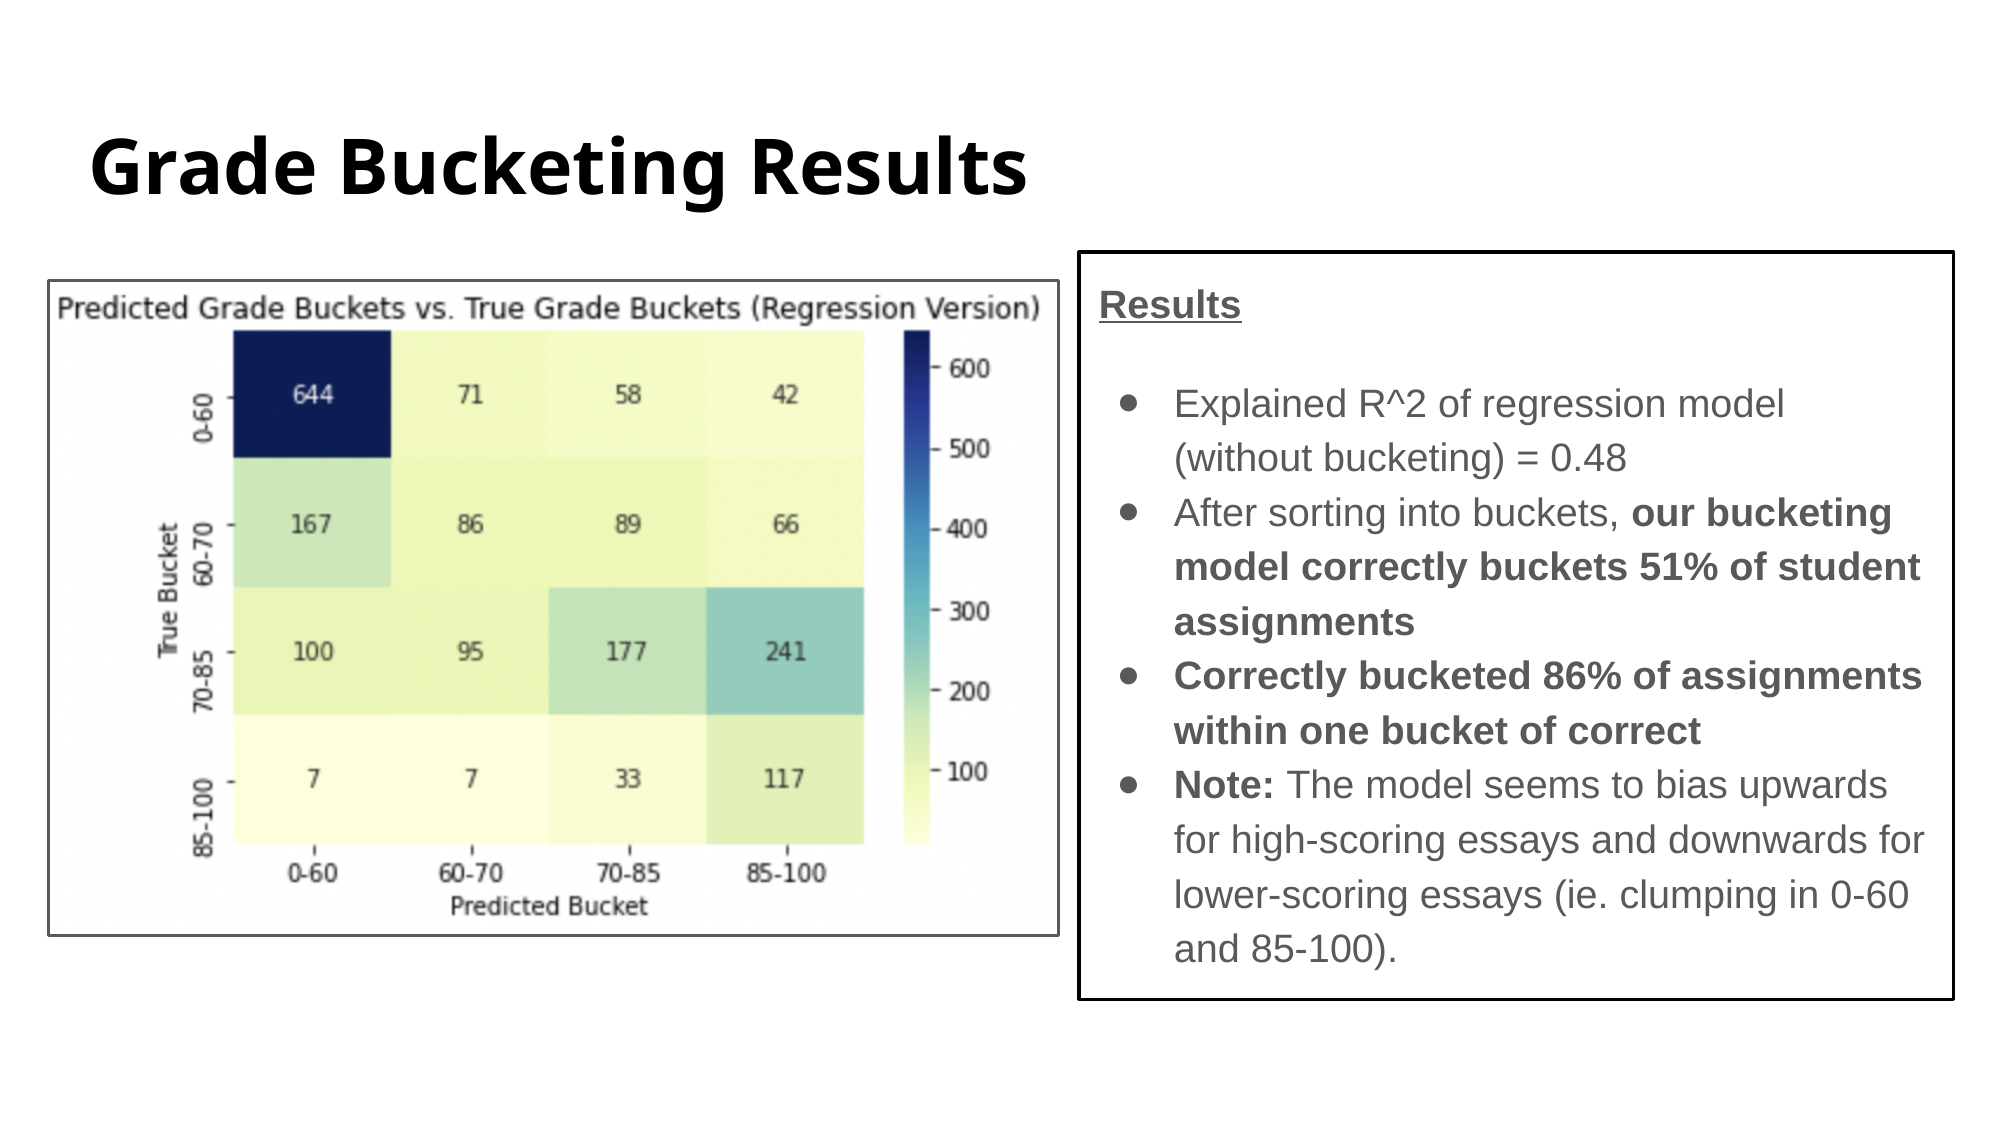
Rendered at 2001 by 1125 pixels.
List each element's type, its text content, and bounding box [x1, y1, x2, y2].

list Results Explained R^2 of regression model (without bucketing) = 0.48 After sorting into buckets, our bucketing model correctly buckets 51% of student assignments Correctly bucketed 86% of assignments within one bucket of correct Note: The model seems to bias upwards for high-scoring essays and downwards for lower-scoring essays (ie. clumping in 0-60 and 85-100). [1078, 252, 1954, 1000]
title Grade Bucketing Results [68, 97, 1932, 223]
picture [49, 281, 1058, 934]
